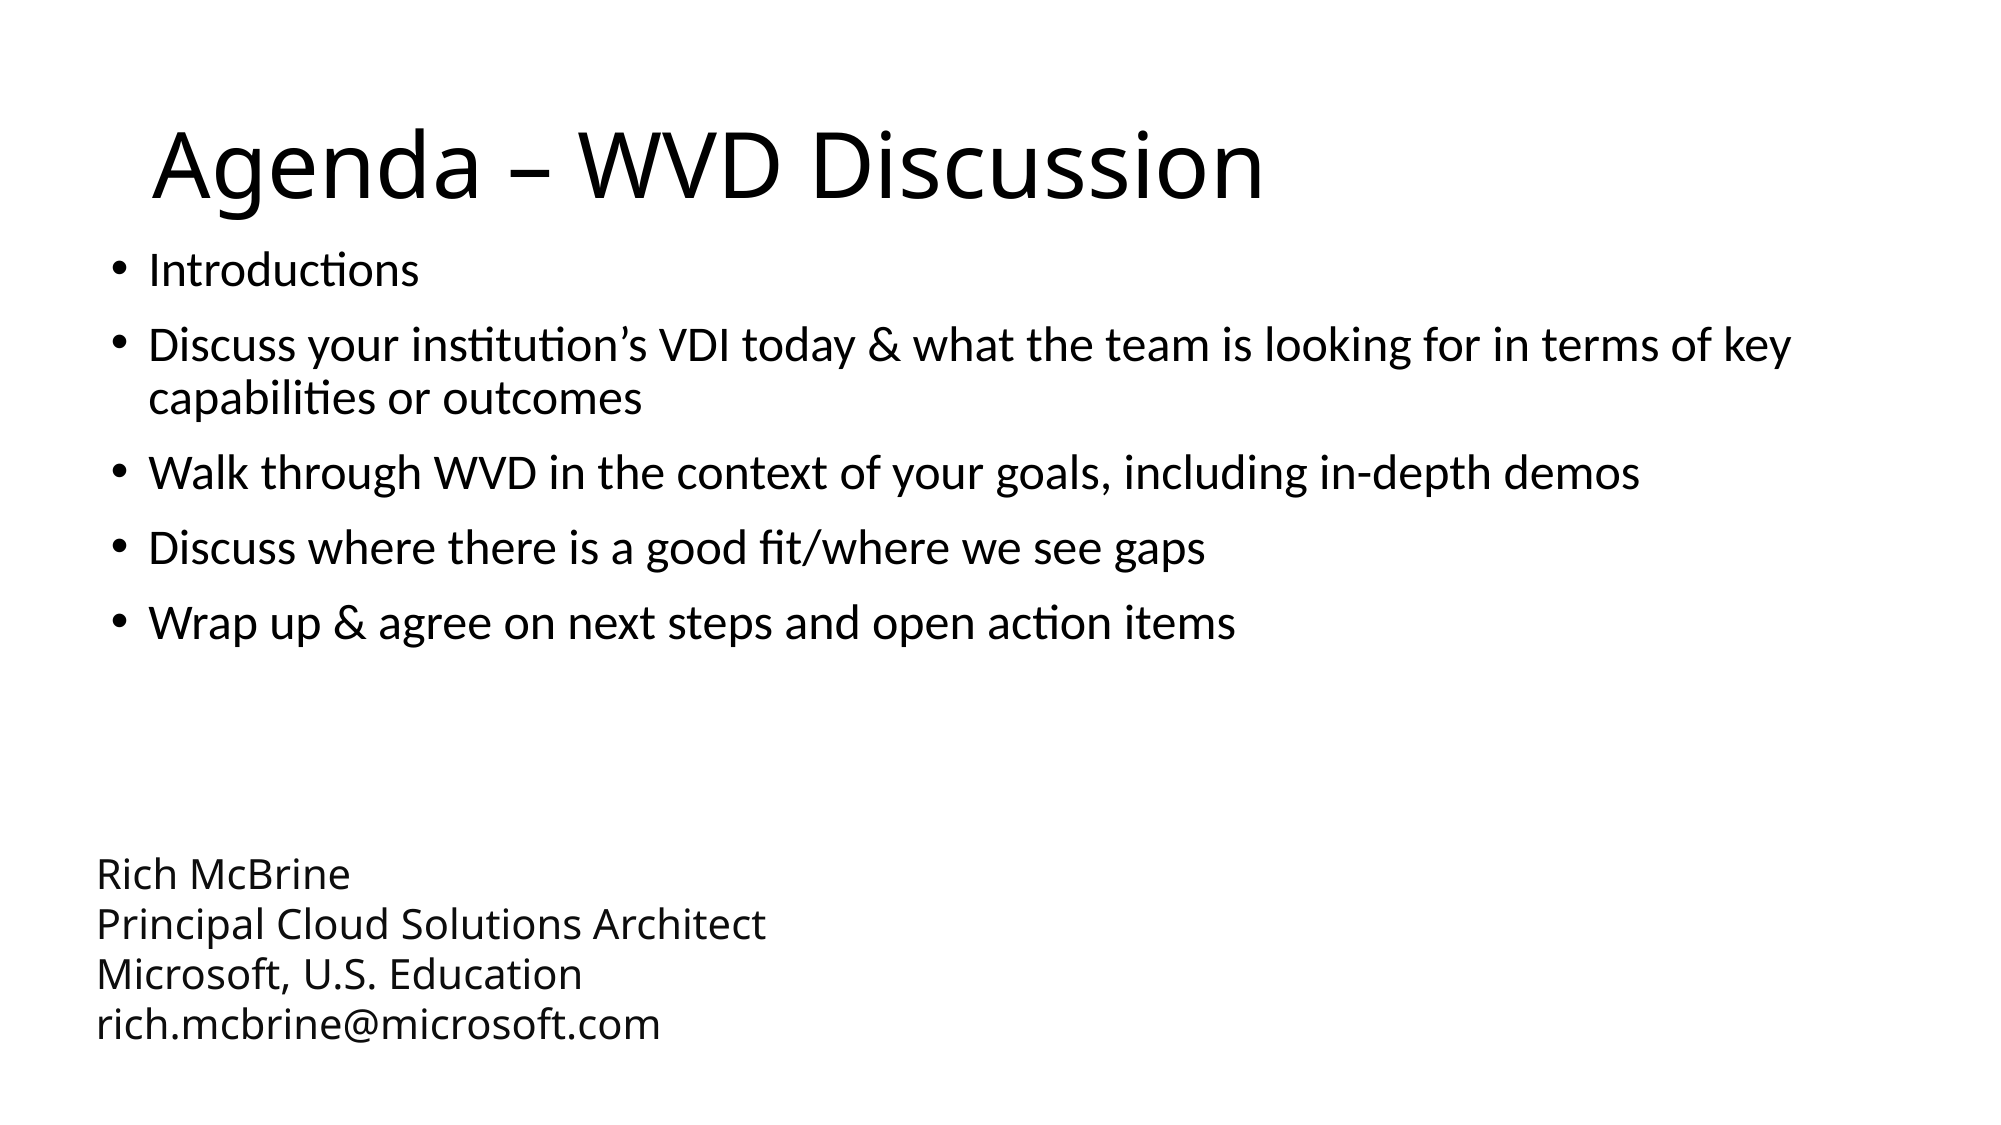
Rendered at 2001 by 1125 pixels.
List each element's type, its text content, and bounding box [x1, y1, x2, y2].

list Introductions Discuss your institution’s VDI today & what the team is looking for in terms of key capabilities or outcomes Walk through WVD in the context of your goals, including in-depth demos Discuss where there is a good fit/where we see gaps Wrap up & agree on next steps and open action items [95, 235, 1904, 721]
text_box Rich McBrine Principal Cloud Solutions Architect Microsoft, U.S. Education rich.mcbrine@microsoft.com [95, 847, 1071, 1055]
title Agenda – WVD Discussion [137, 59, 1863, 235]
